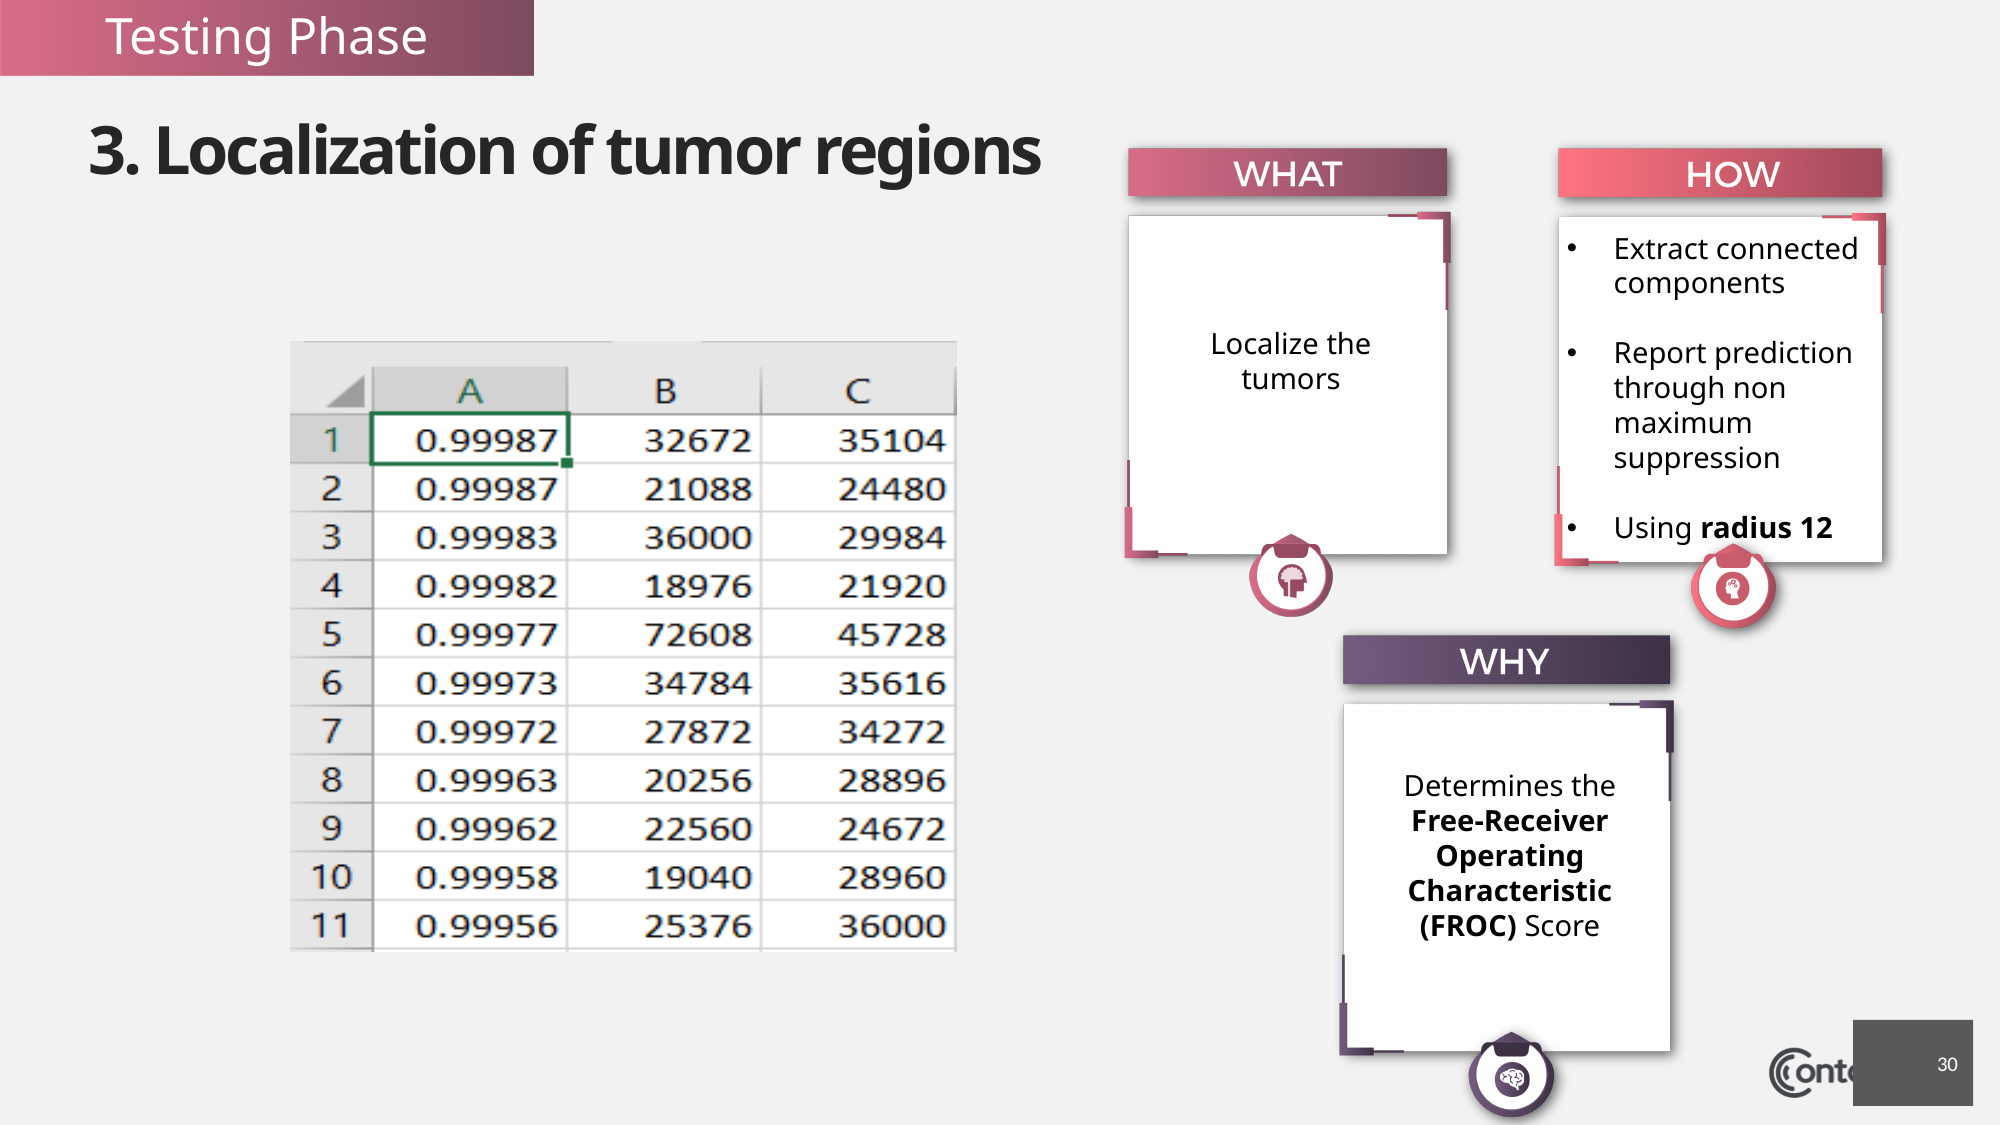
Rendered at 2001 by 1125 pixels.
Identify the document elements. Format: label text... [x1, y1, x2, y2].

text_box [1114, 134, 1903, 1125]
picture [0, 0, 534, 76]
picture [290, 341, 957, 952]
title 3. Localization of tumor regions [68, 97, 1932, 223]
slide_number 30 [1903, 1019, 1974, 1106]
